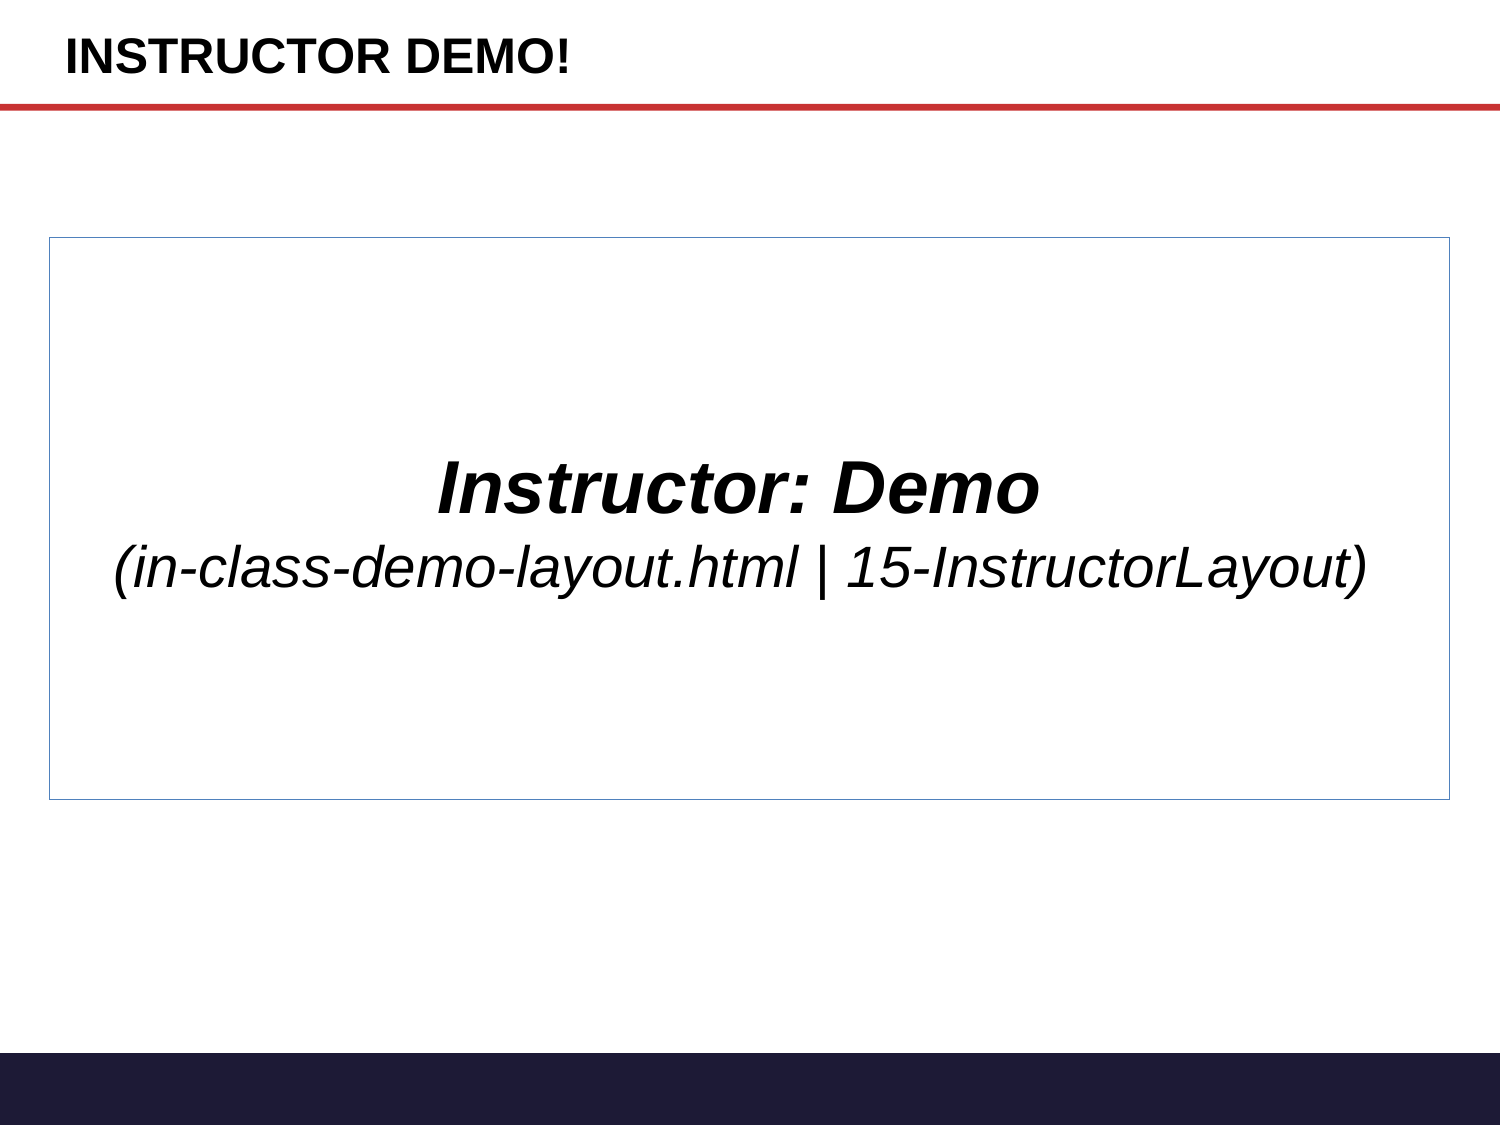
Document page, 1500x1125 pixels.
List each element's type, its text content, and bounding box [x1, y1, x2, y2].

text_box Instructor: Demo (in-class-demo-layout.html | 15-InstructorLayout) [49, 237, 1450, 800]
text_box INSTRUCTOR DEMO! [50, 0, 948, 108]
